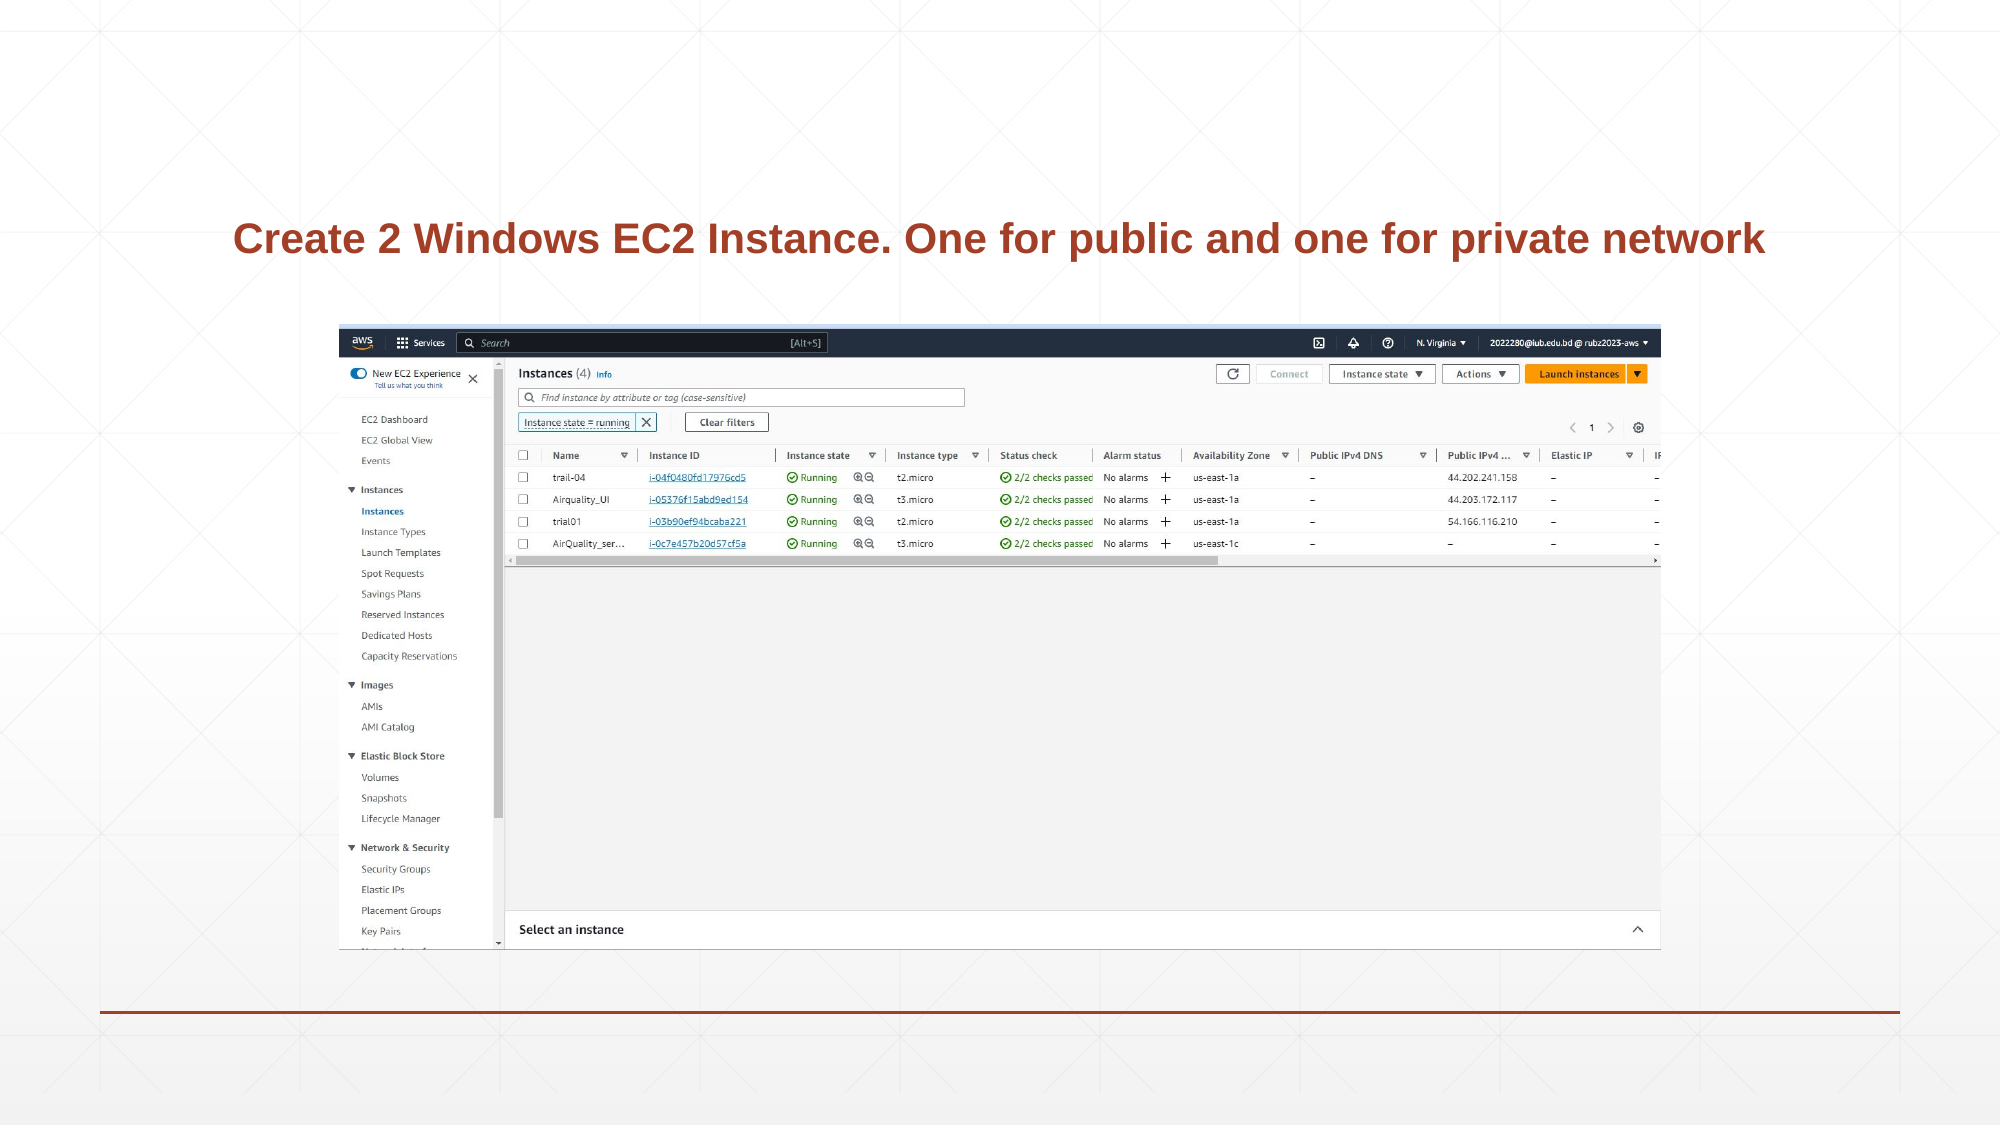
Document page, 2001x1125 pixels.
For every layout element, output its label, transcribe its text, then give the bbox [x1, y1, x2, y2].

title Create 2 Windows EC2 Instance. One for public and one for private network [212, 179, 1788, 270]
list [339, 324, 1661, 950]
